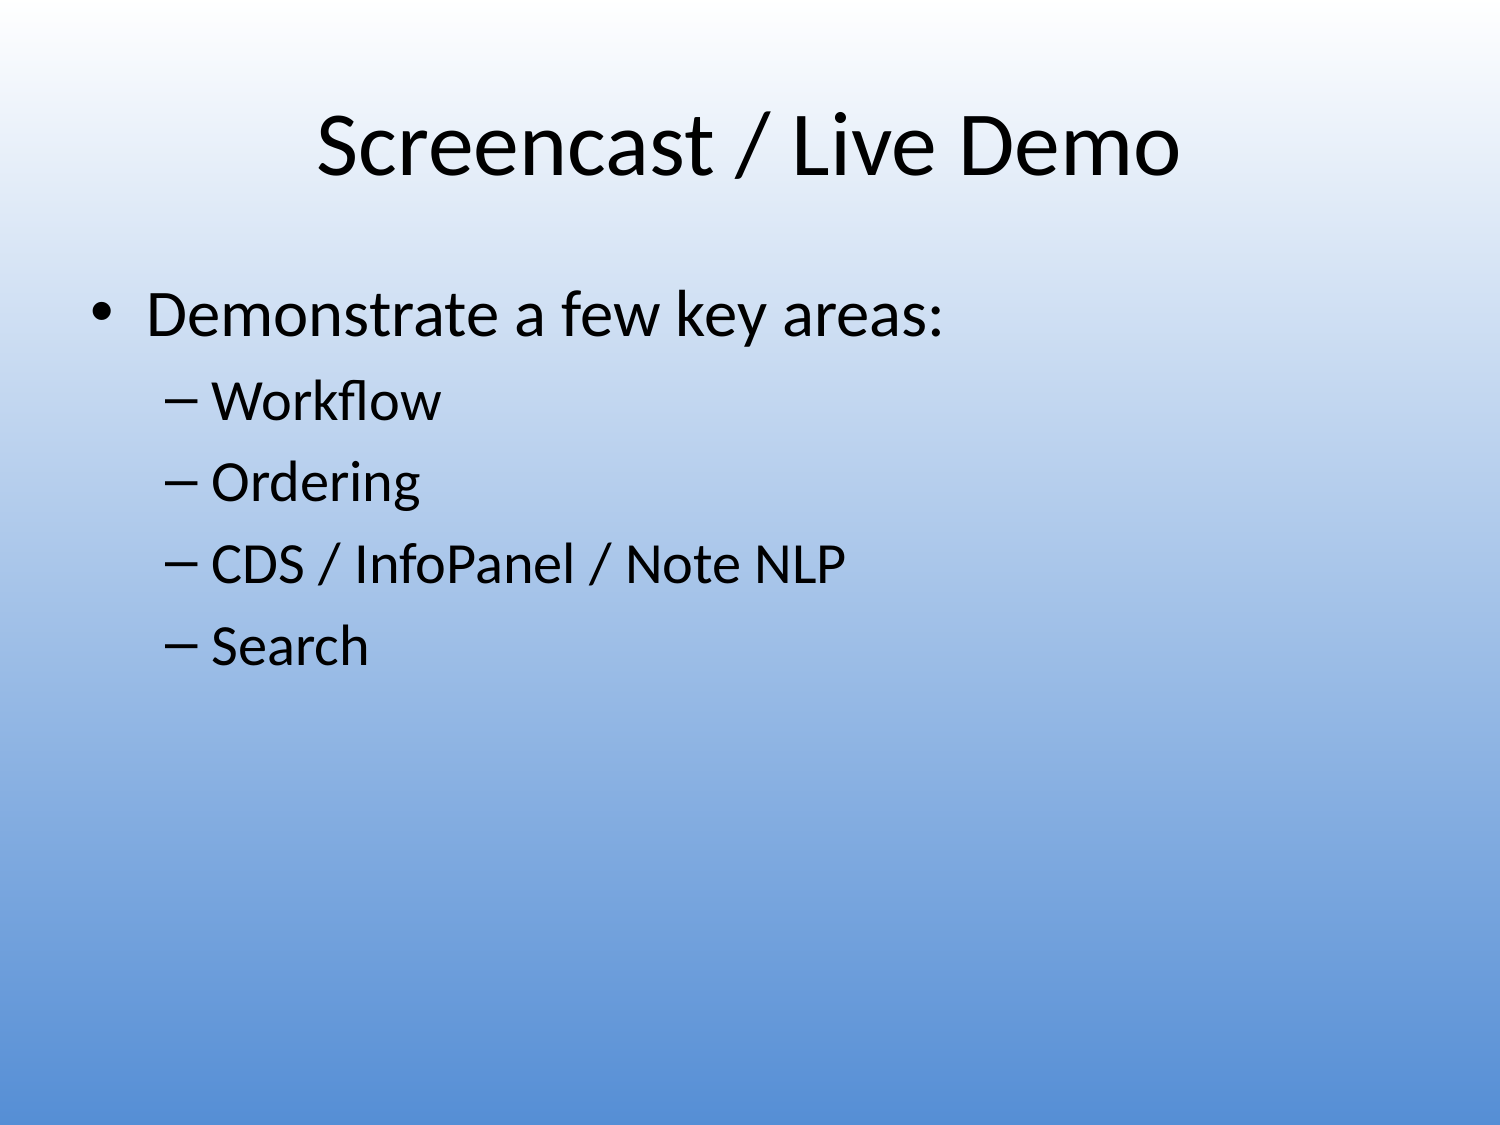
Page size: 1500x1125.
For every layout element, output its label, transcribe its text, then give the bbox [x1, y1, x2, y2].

list Demonstrate a few key areas: Workflow Ordering CDS / InfoPanel / Note NLP Search [75, 262, 1425, 1005]
title Screencast / Live Demo [75, 45, 1425, 233]
